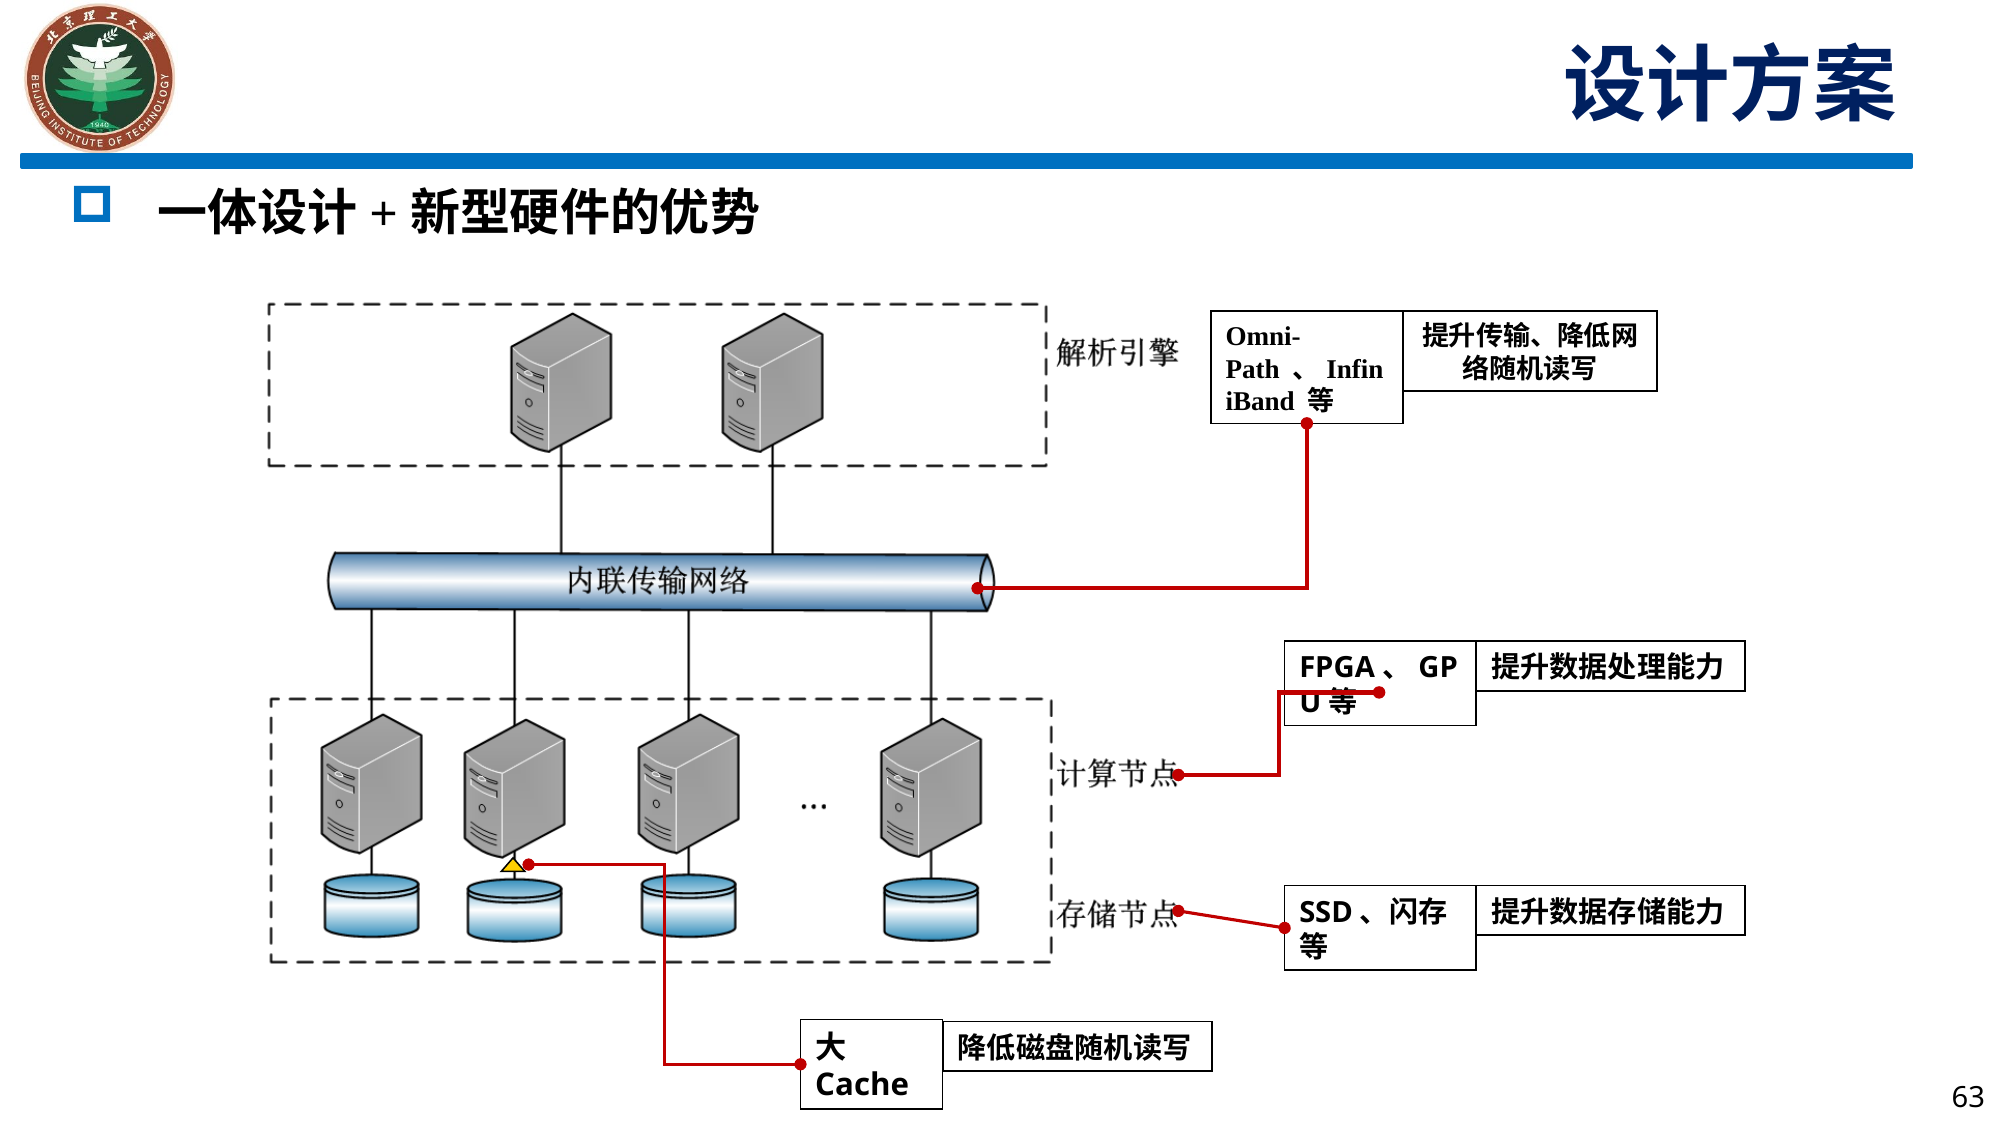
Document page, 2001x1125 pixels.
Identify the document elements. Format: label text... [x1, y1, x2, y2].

picture [21, 0, 178, 153]
text_box Omni-Path 、InfiniBand 等 [1210, 311, 1403, 424]
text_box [977, 391, 1307, 589]
text_box SSD、闪存等 [1284, 885, 1477, 971]
text_box 设计方案 [962, 51, 1912, 139]
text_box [1178, 692, 1380, 776]
picture [255, 286, 1203, 977]
text_box 63 [1687, 1049, 2000, 1125]
text_box 提升传输、降低网络随机读写 [1402, 311, 1658, 391]
text_box FPGA、GPU等 [1284, 641, 1477, 726]
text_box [528, 864, 801, 1047]
text_box 降低磁盘随机读写 [942, 1021, 1212, 1072]
text_box 提升数据处理能力 [1476, 641, 1746, 691]
text_box 提升数据存储能力 [1476, 885, 1746, 936]
list 一体设计+新型硬件的优势 [54, 173, 1889, 1023]
text_box 大Cache [800, 1019, 943, 1110]
